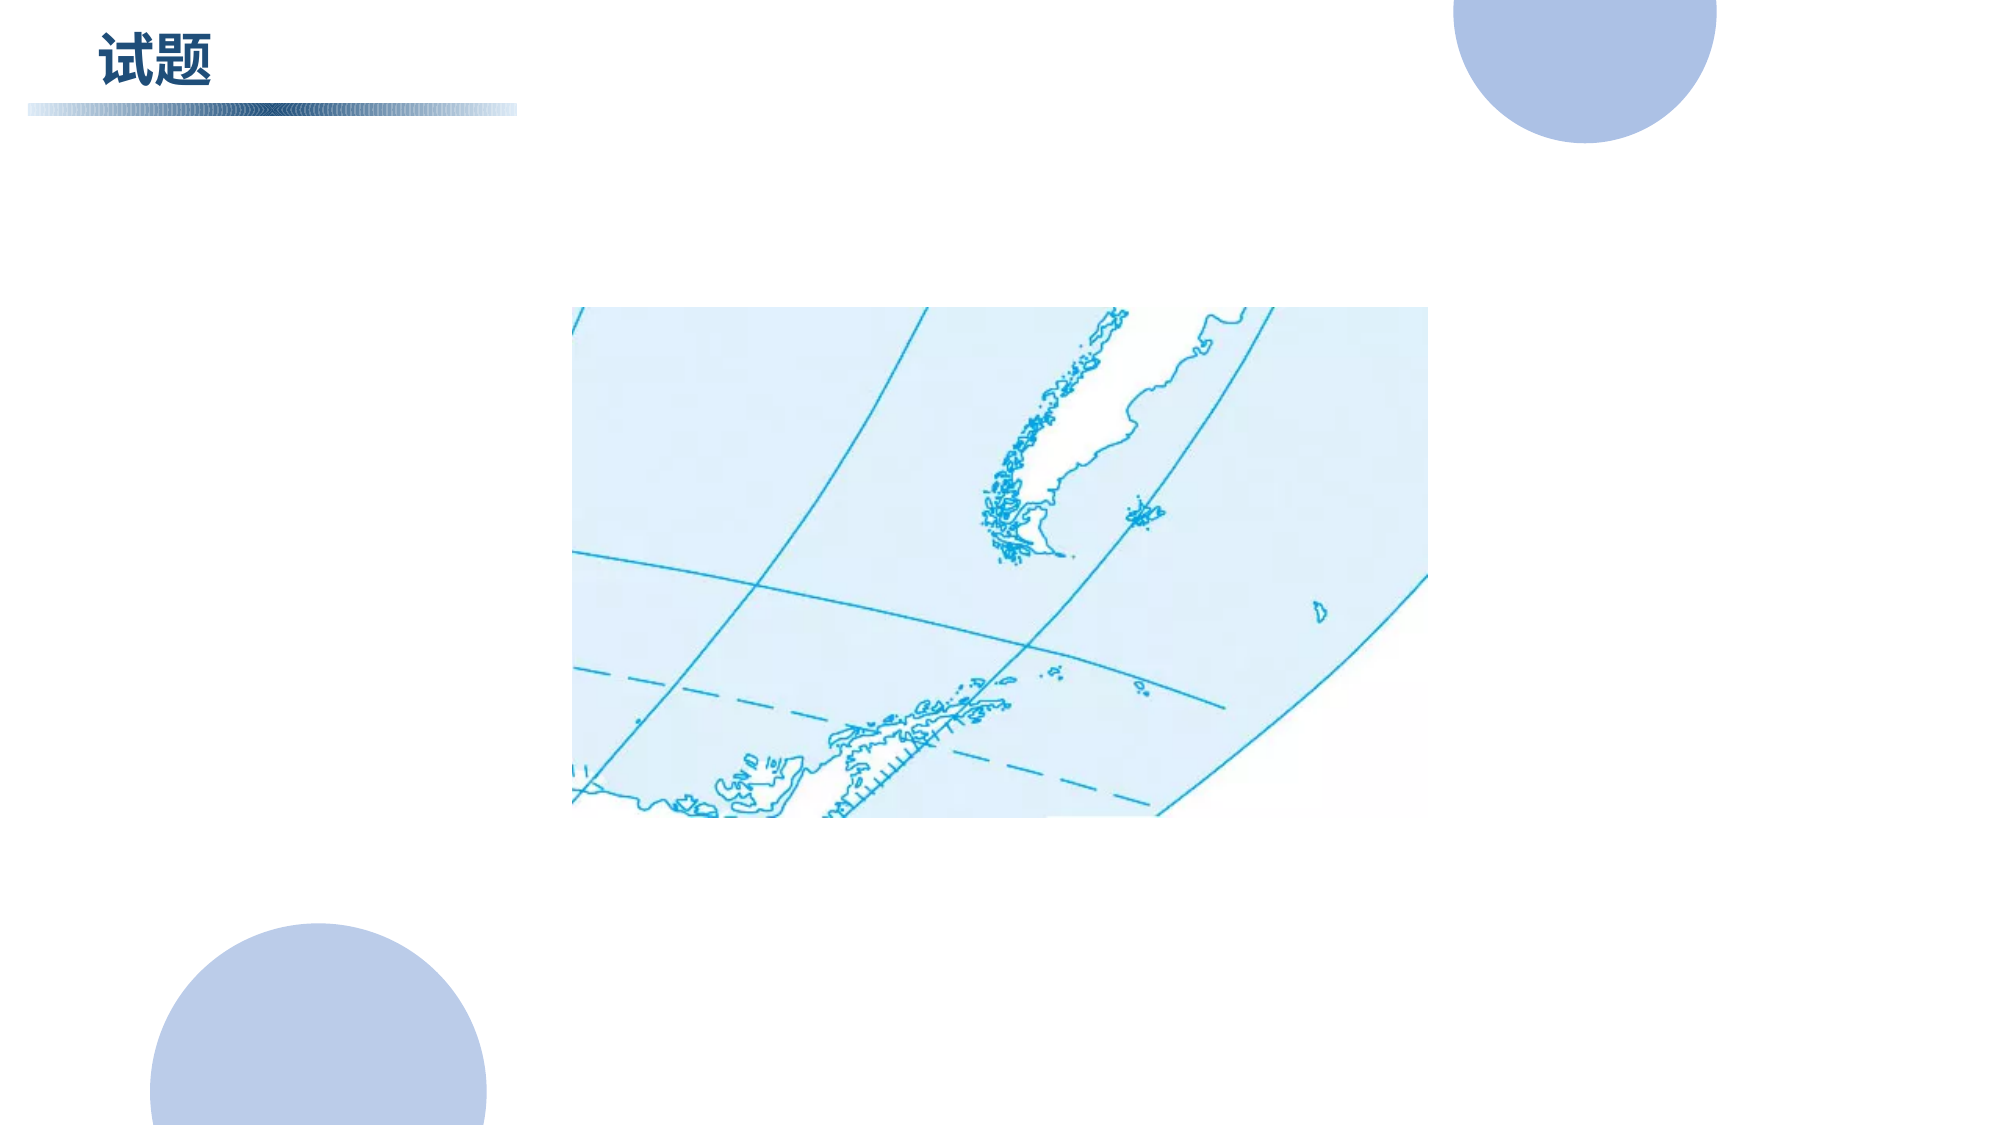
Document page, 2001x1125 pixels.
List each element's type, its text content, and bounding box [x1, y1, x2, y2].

text_box [148, 922, 488, 1125]
picture [572, 307, 1428, 818]
text_box [1452, 0, 1718, 145]
text_box 试题 [81, 15, 295, 101]
text_box [27, 102, 518, 117]
